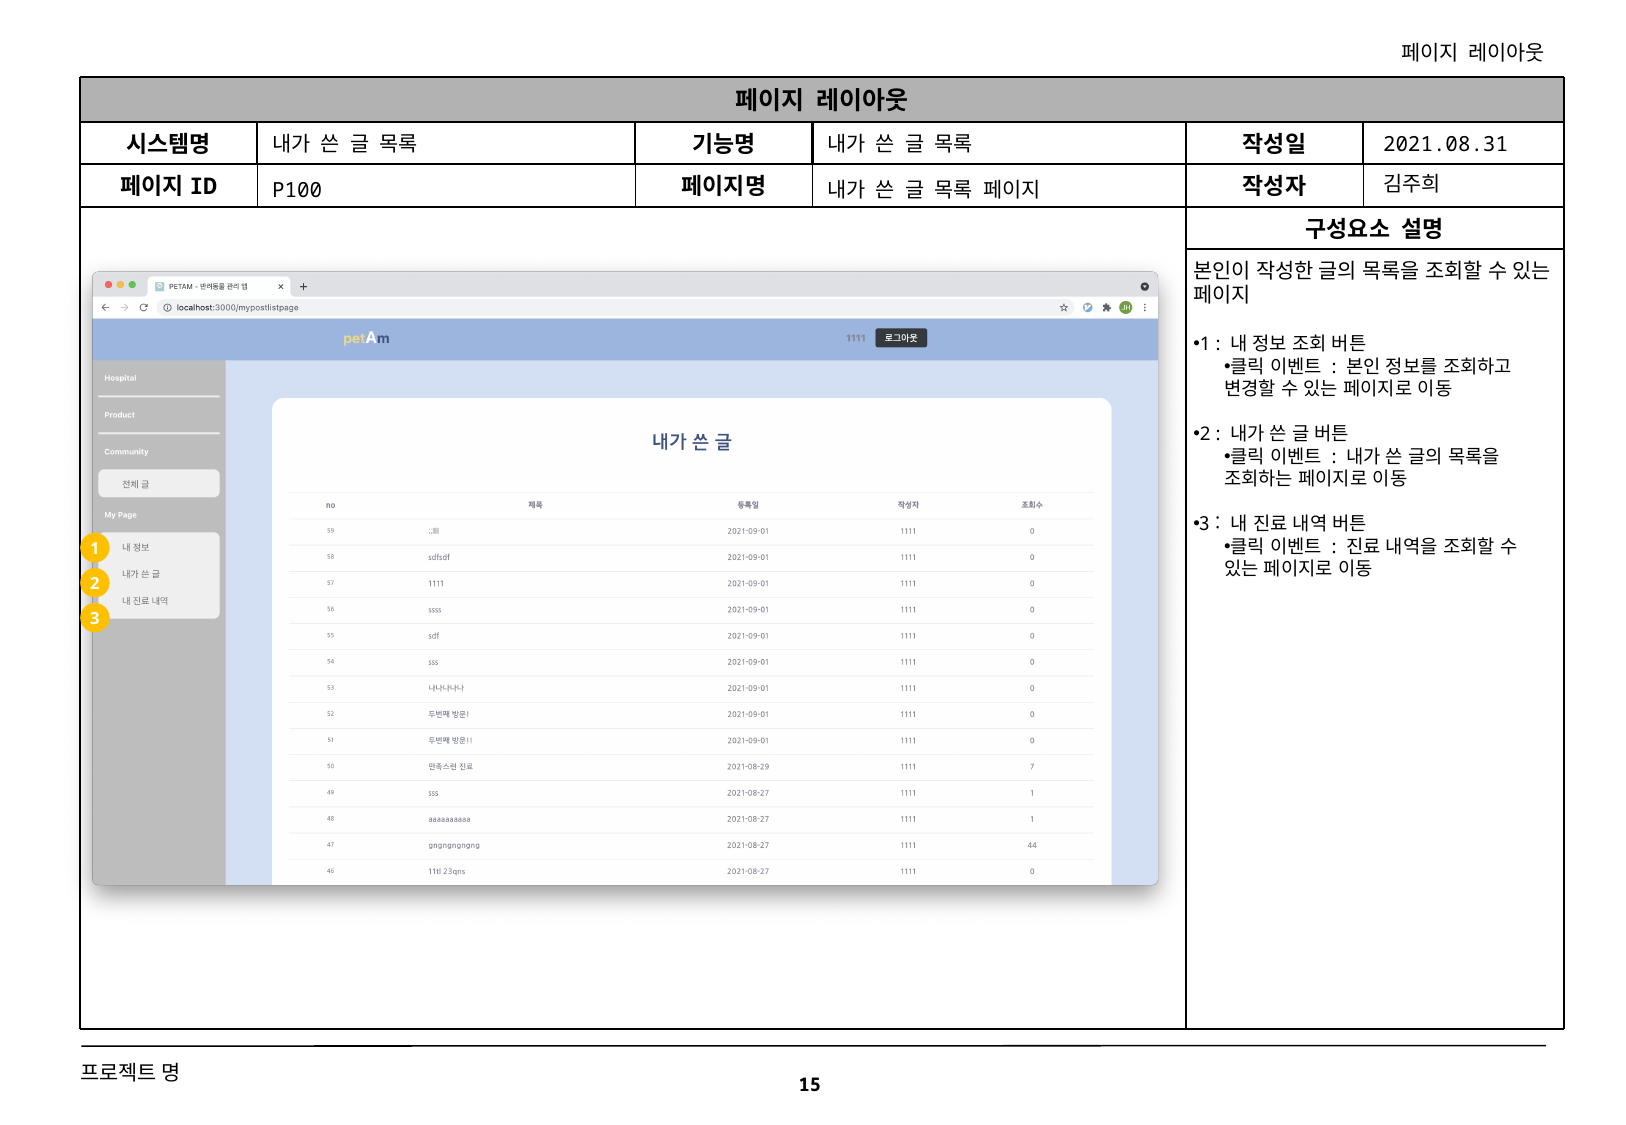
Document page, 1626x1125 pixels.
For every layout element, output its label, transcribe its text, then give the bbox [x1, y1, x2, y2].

text_box 김주희 [1368, 162, 1588, 204]
text_box 본인이 작성한 글의 목록을 조회할 수 있는 페이지 1 : 내 정보 조회 버튼 클릭 이벤트 : 본인 정보를 조회하고 변경할 수 있는 페이지로 이동 2 : 내가 쓴 글 버튼 클릭 이벤트 : 내가 쓴 글의 목록을 조회하는 페이지로 이동 3 : 내 진료 내역 버튼 클릭 이벤트 : 진료 내역을 조회할 수 있는 페이지로 이동 [1191, 249, 1569, 610]
text_box 2021.08.31 [1368, 122, 1588, 162]
text_box P100 [257, 168, 588, 210]
text_box 내가 쓴 글 목록 페이지 [812, 168, 1144, 210]
text_box 내가 쓴 글 목록 [812, 122, 1144, 163]
picture [59, 249, 1191, 929]
text_box 내가 쓴 글 목록 [257, 122, 648, 163]
